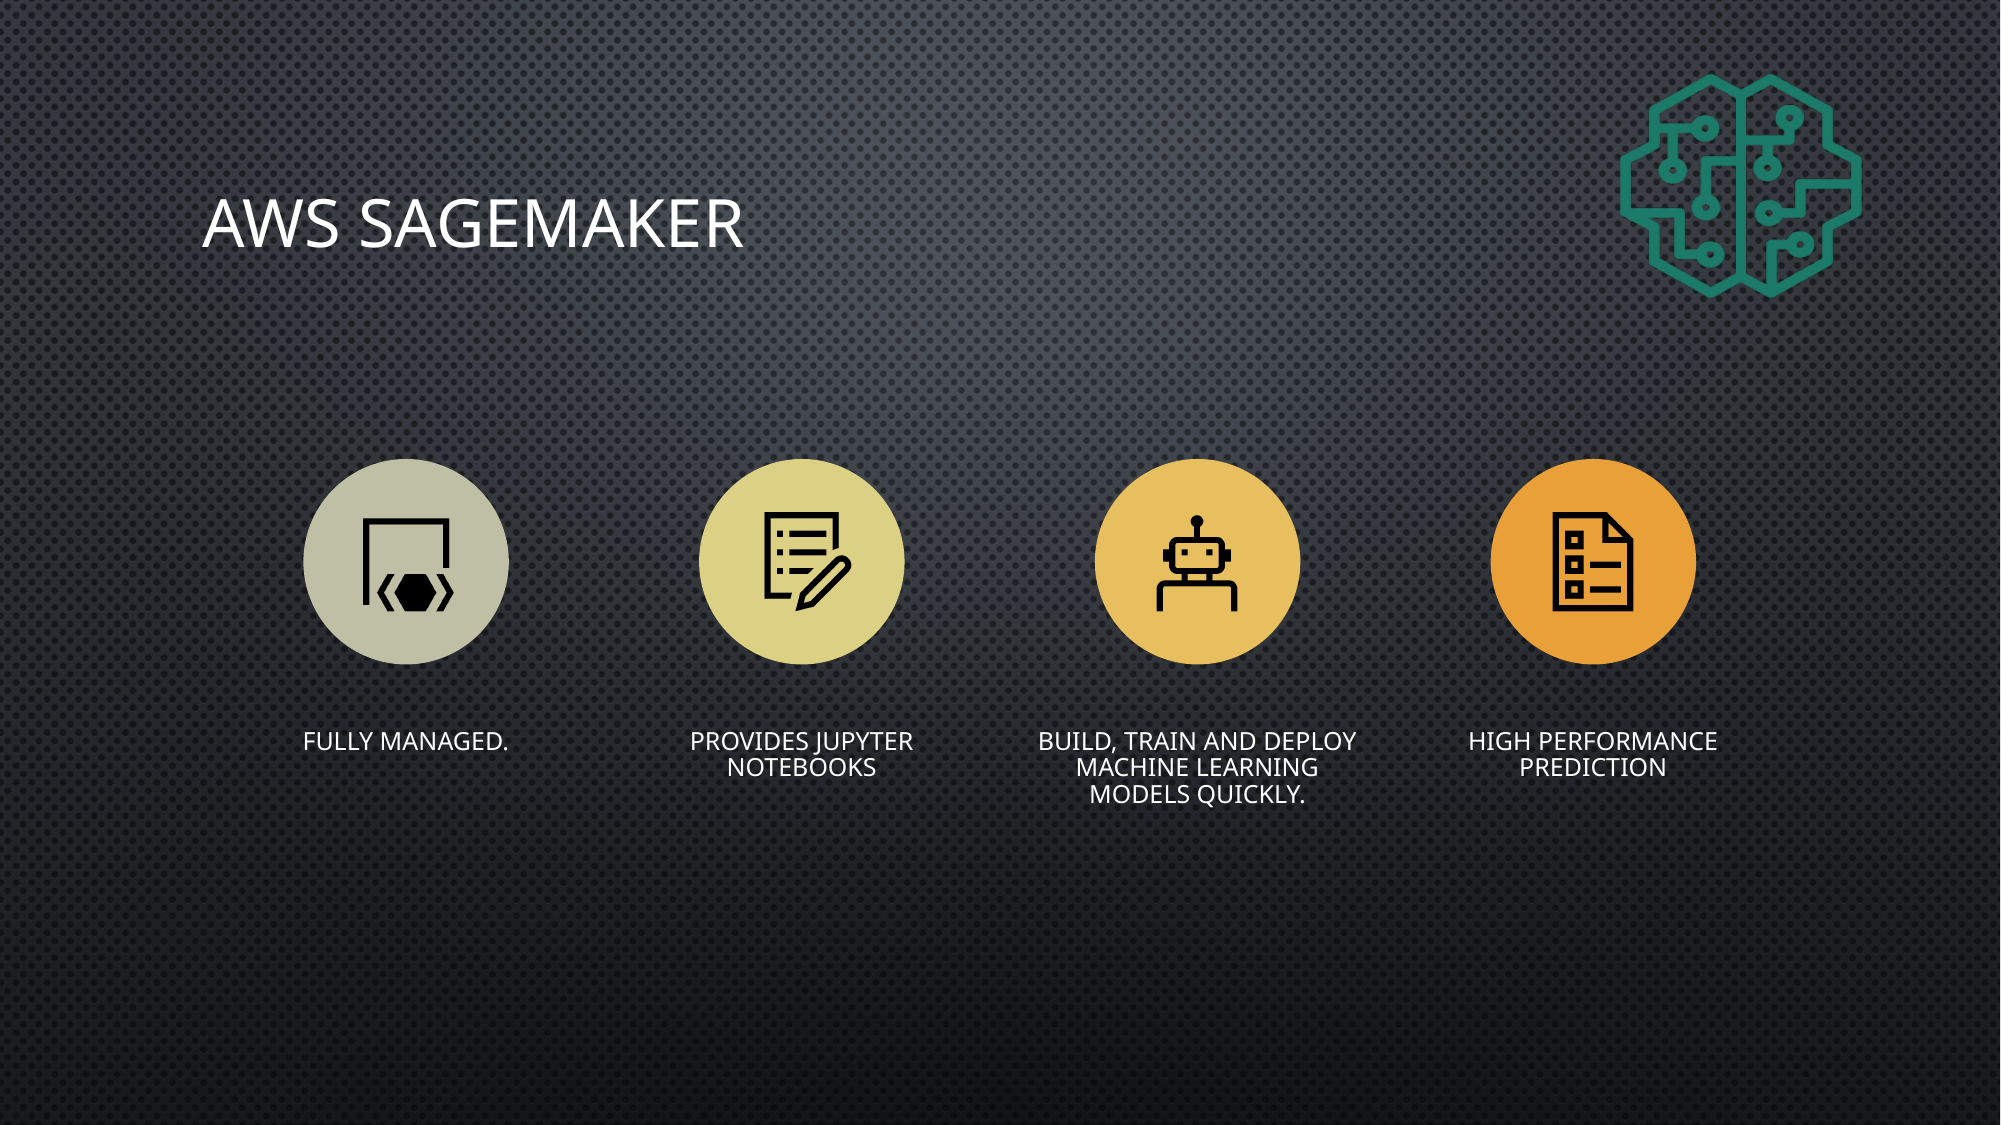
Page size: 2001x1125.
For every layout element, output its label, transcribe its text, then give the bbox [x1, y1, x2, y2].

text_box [186, 374, 1813, 931]
title AWS SageMaker [187, 99, 1813, 341]
picture [1608, 65, 1873, 307]
